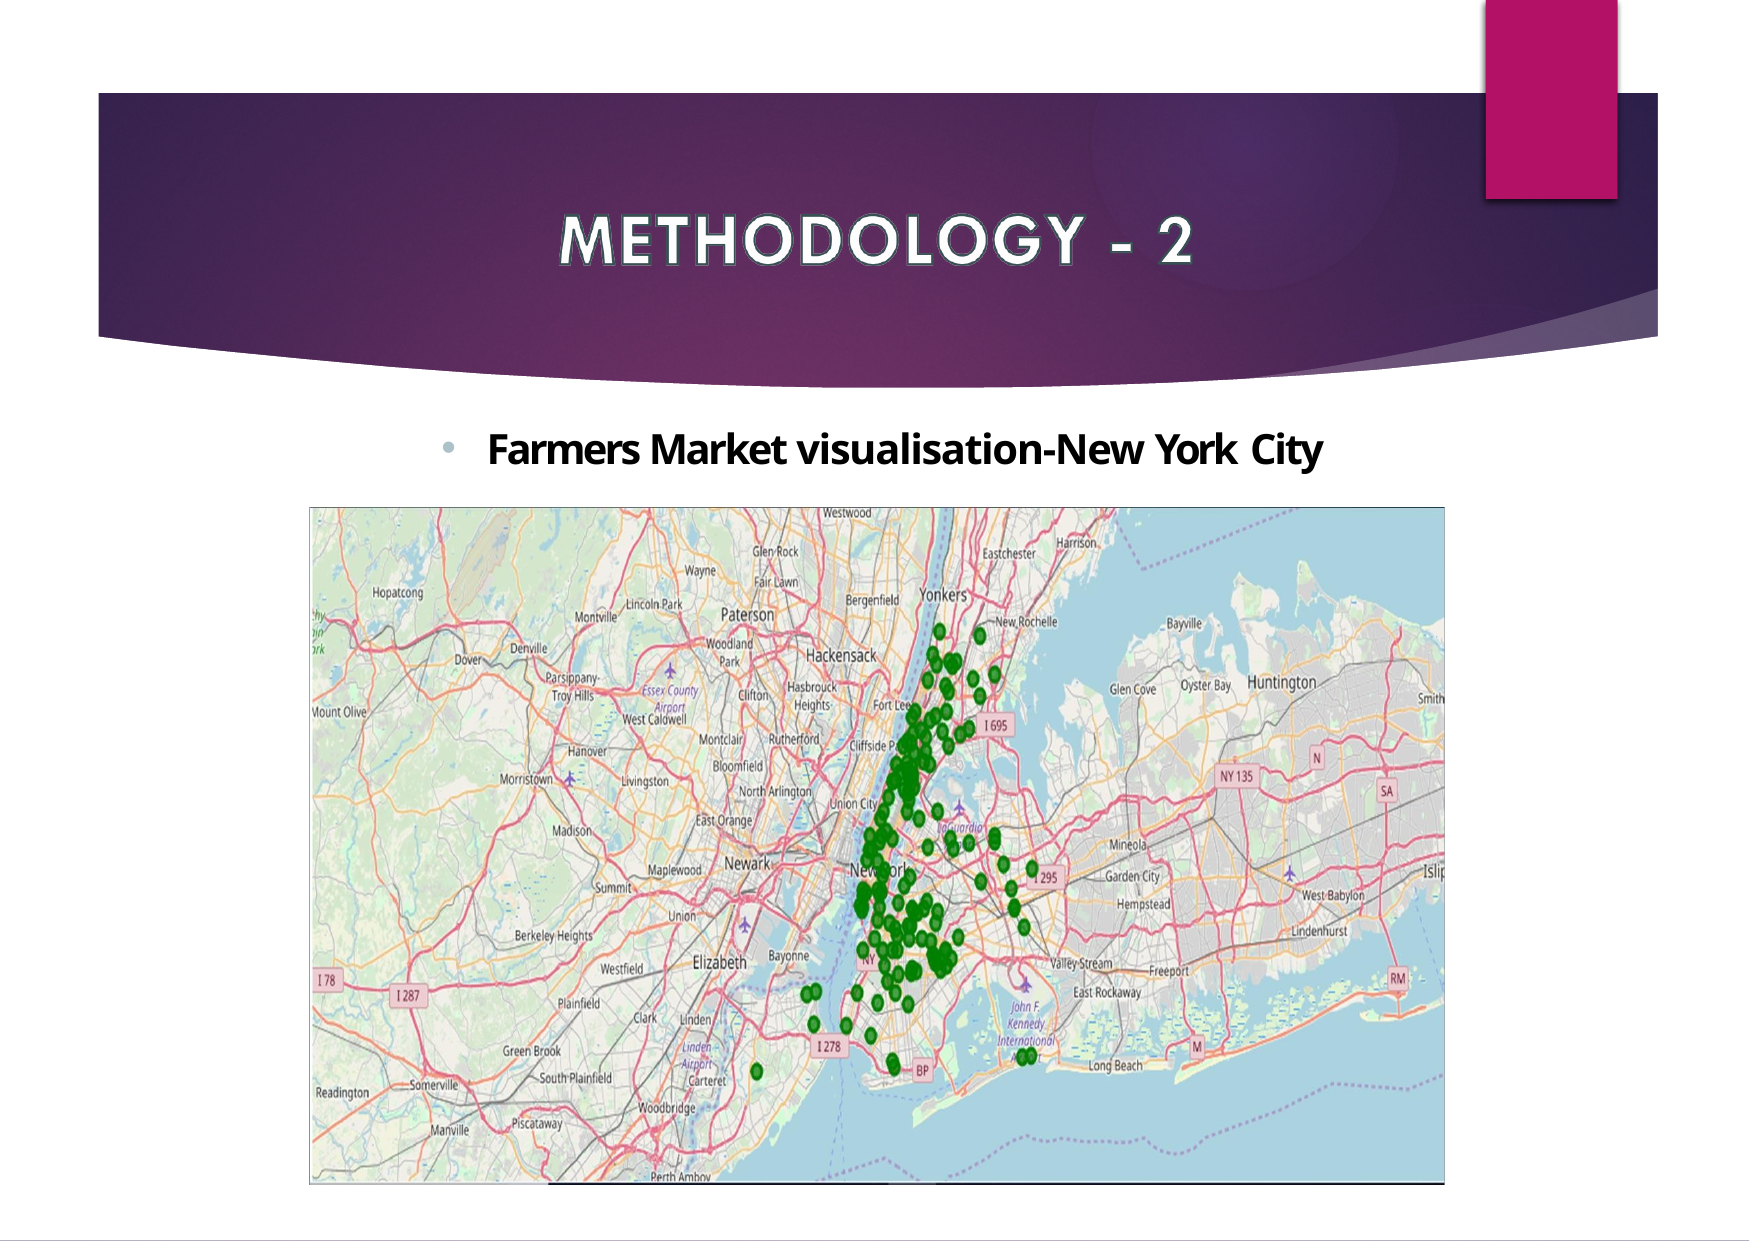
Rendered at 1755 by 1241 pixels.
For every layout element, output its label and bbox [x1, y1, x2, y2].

text_box [149, 78, 1609, 1162]
text_box [309, 1169, 1445, 1185]
